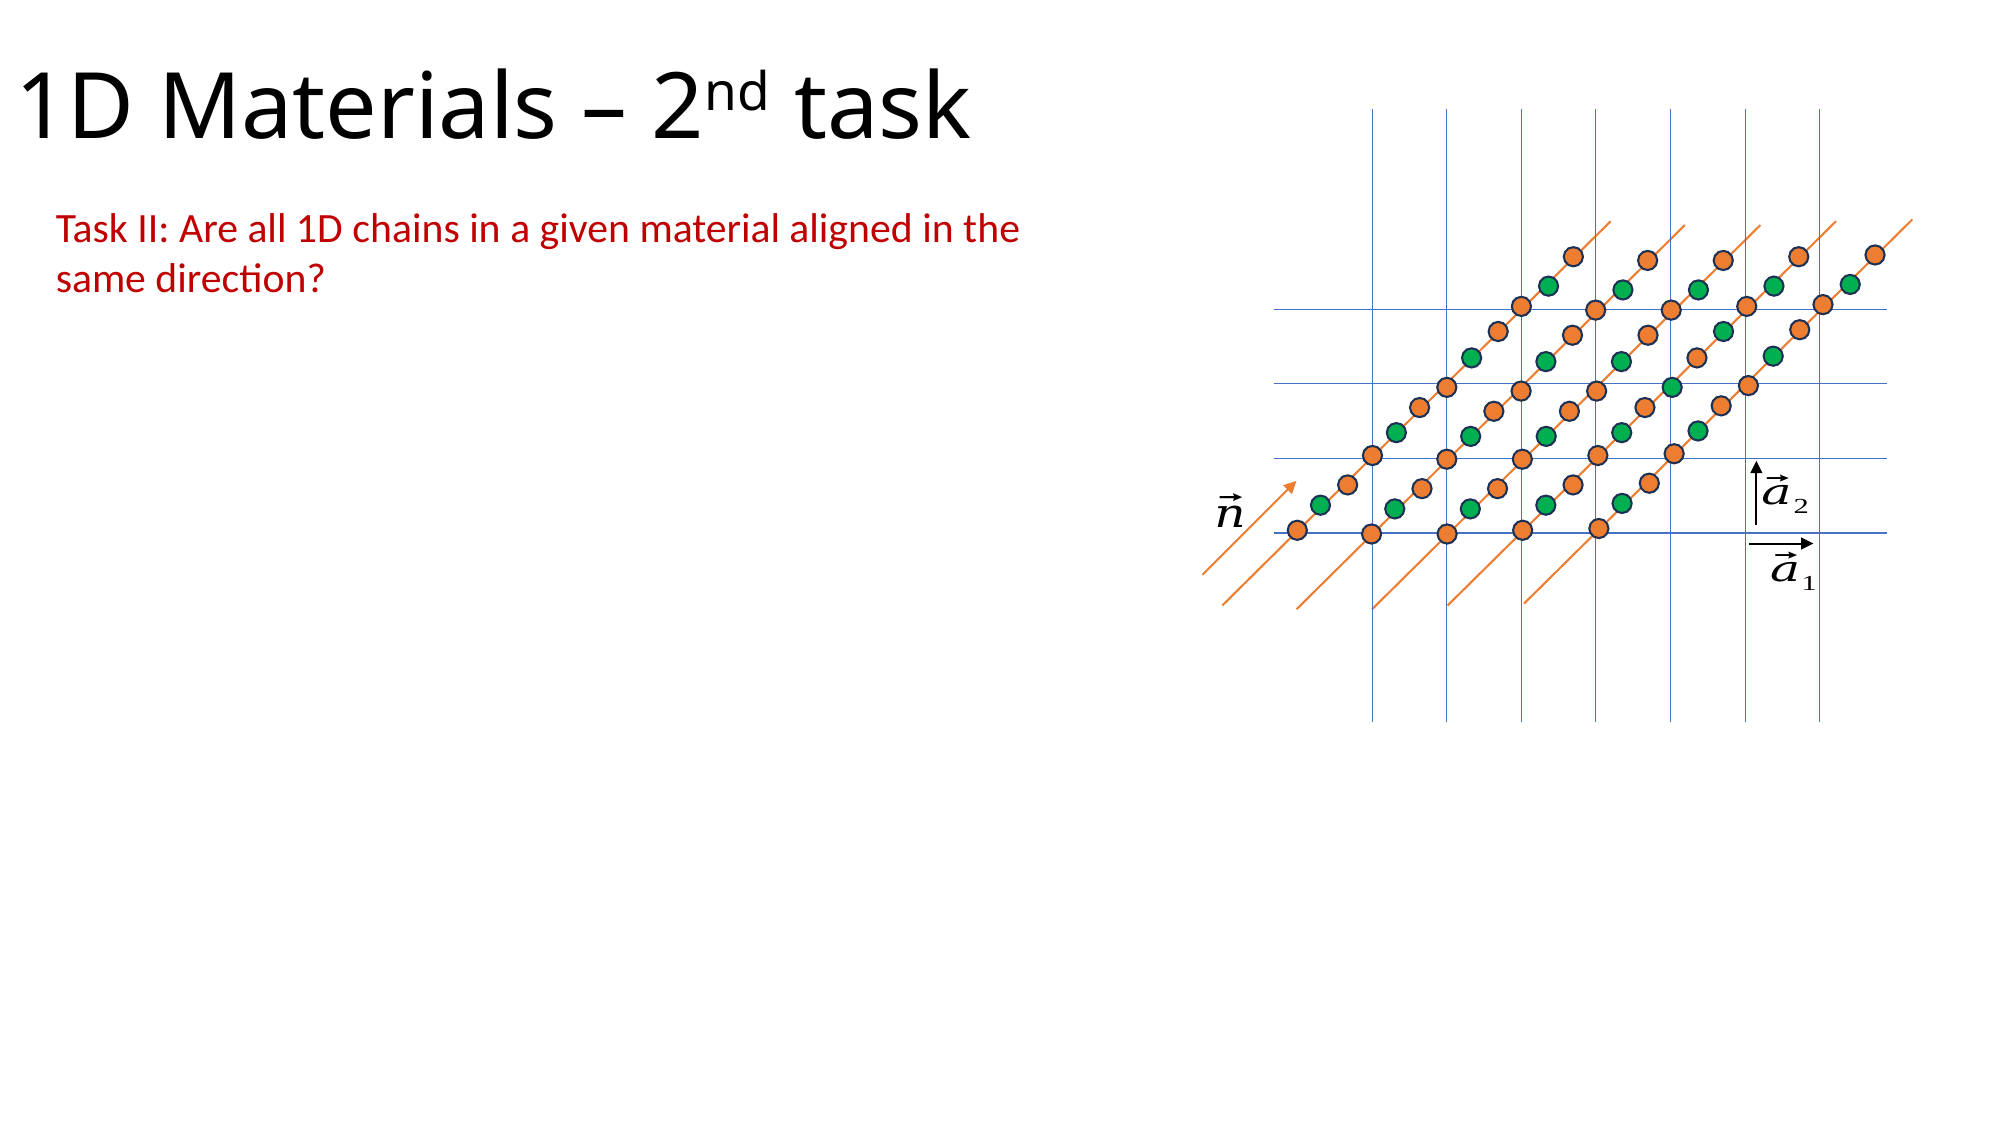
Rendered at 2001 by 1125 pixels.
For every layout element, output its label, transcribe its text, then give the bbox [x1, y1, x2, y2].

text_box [1761, 533, 1836, 606]
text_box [1177, 303, 1401, 528]
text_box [1611, 221, 1836, 303]
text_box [1685, 224, 1761, 303]
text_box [1296, 533, 1685, 610]
text_box Task II: Are all 1D chains in a given material aligned in the same direction? [41, 192, 1038, 308]
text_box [1611, 224, 1685, 303]
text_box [1222, 533, 1611, 606]
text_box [1297, 528, 1887, 533]
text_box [1523, 219, 1913, 303]
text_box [1836, 528, 1913, 604]
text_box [1222, 221, 1611, 303]
title 1D Materials – 2nd task [0, 0, 1725, 218]
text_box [1401, 303, 2000, 528]
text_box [1202, 480, 1297, 575]
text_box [1685, 533, 1761, 610]
